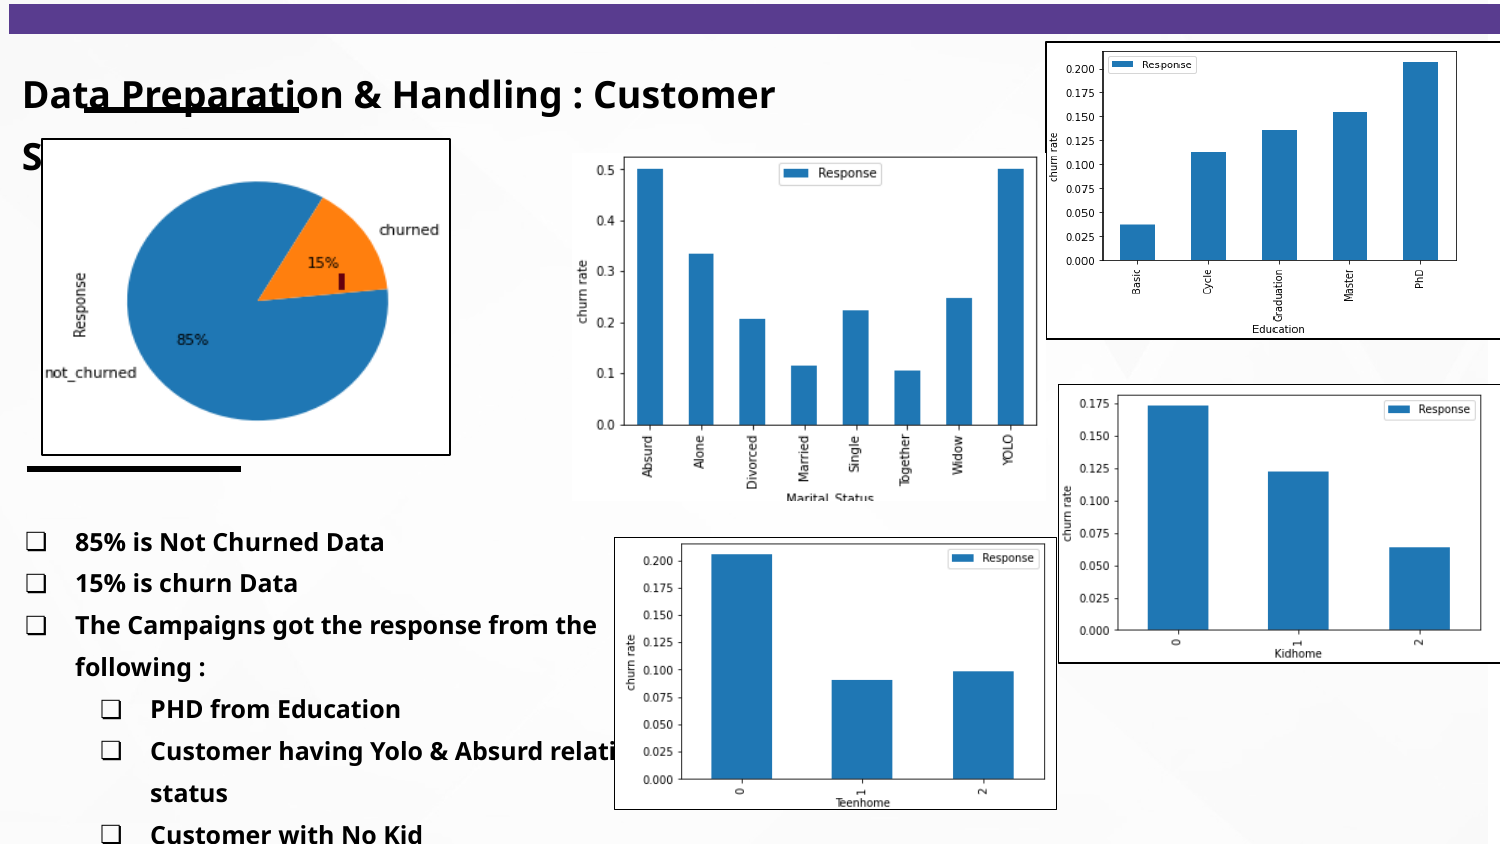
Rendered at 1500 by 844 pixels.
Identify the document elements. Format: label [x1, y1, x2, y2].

picture [572, 0, 1500, 844]
text_box [431, 0, 1088, 844]
picture [615, 538, 1057, 810]
picture [0, 0, 450, 844]
